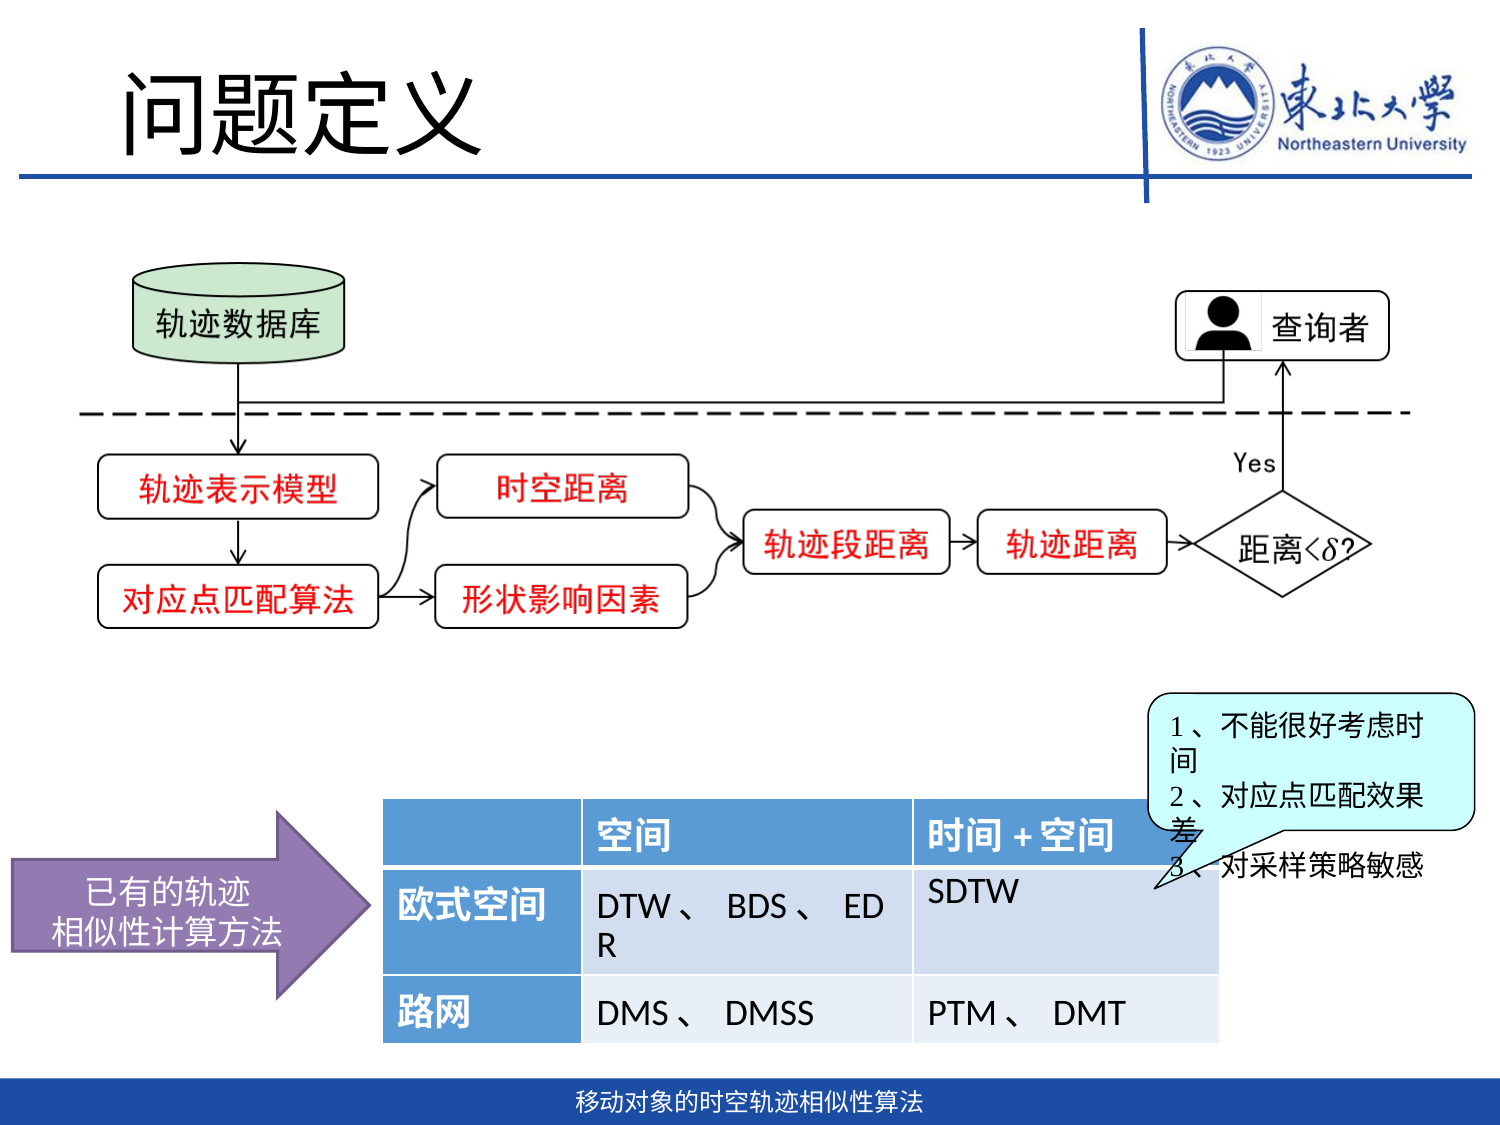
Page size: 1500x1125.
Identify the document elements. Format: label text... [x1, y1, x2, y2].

table_header 空间 [583, 799, 912, 865]
table_header 时间+空间 [914, 799, 1201, 865]
table_cell SDTW [914, 870, 1219, 974]
table_cell 欧式空间 [383, 870, 581, 974]
table_cell PTM、DMT [914, 976, 1219, 1043]
picture [79, 262, 1412, 637]
text_box 1、不能很好考虑时间 2、对应点匹配效果差 3、对采样策略敏感 [1148, 693, 1475, 889]
text_box 移动对象的时空轨迹相似性算法 [0, 1077, 1500, 1125]
table_header [383, 799, 581, 865]
table_cell 路网 [383, 976, 581, 1043]
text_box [0, 813, 370, 1001]
table_cell DTW、BDS、EDR [583, 870, 912, 974]
table_cell DMS、DMSS [583, 976, 912, 1043]
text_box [18, 28, 1475, 204]
